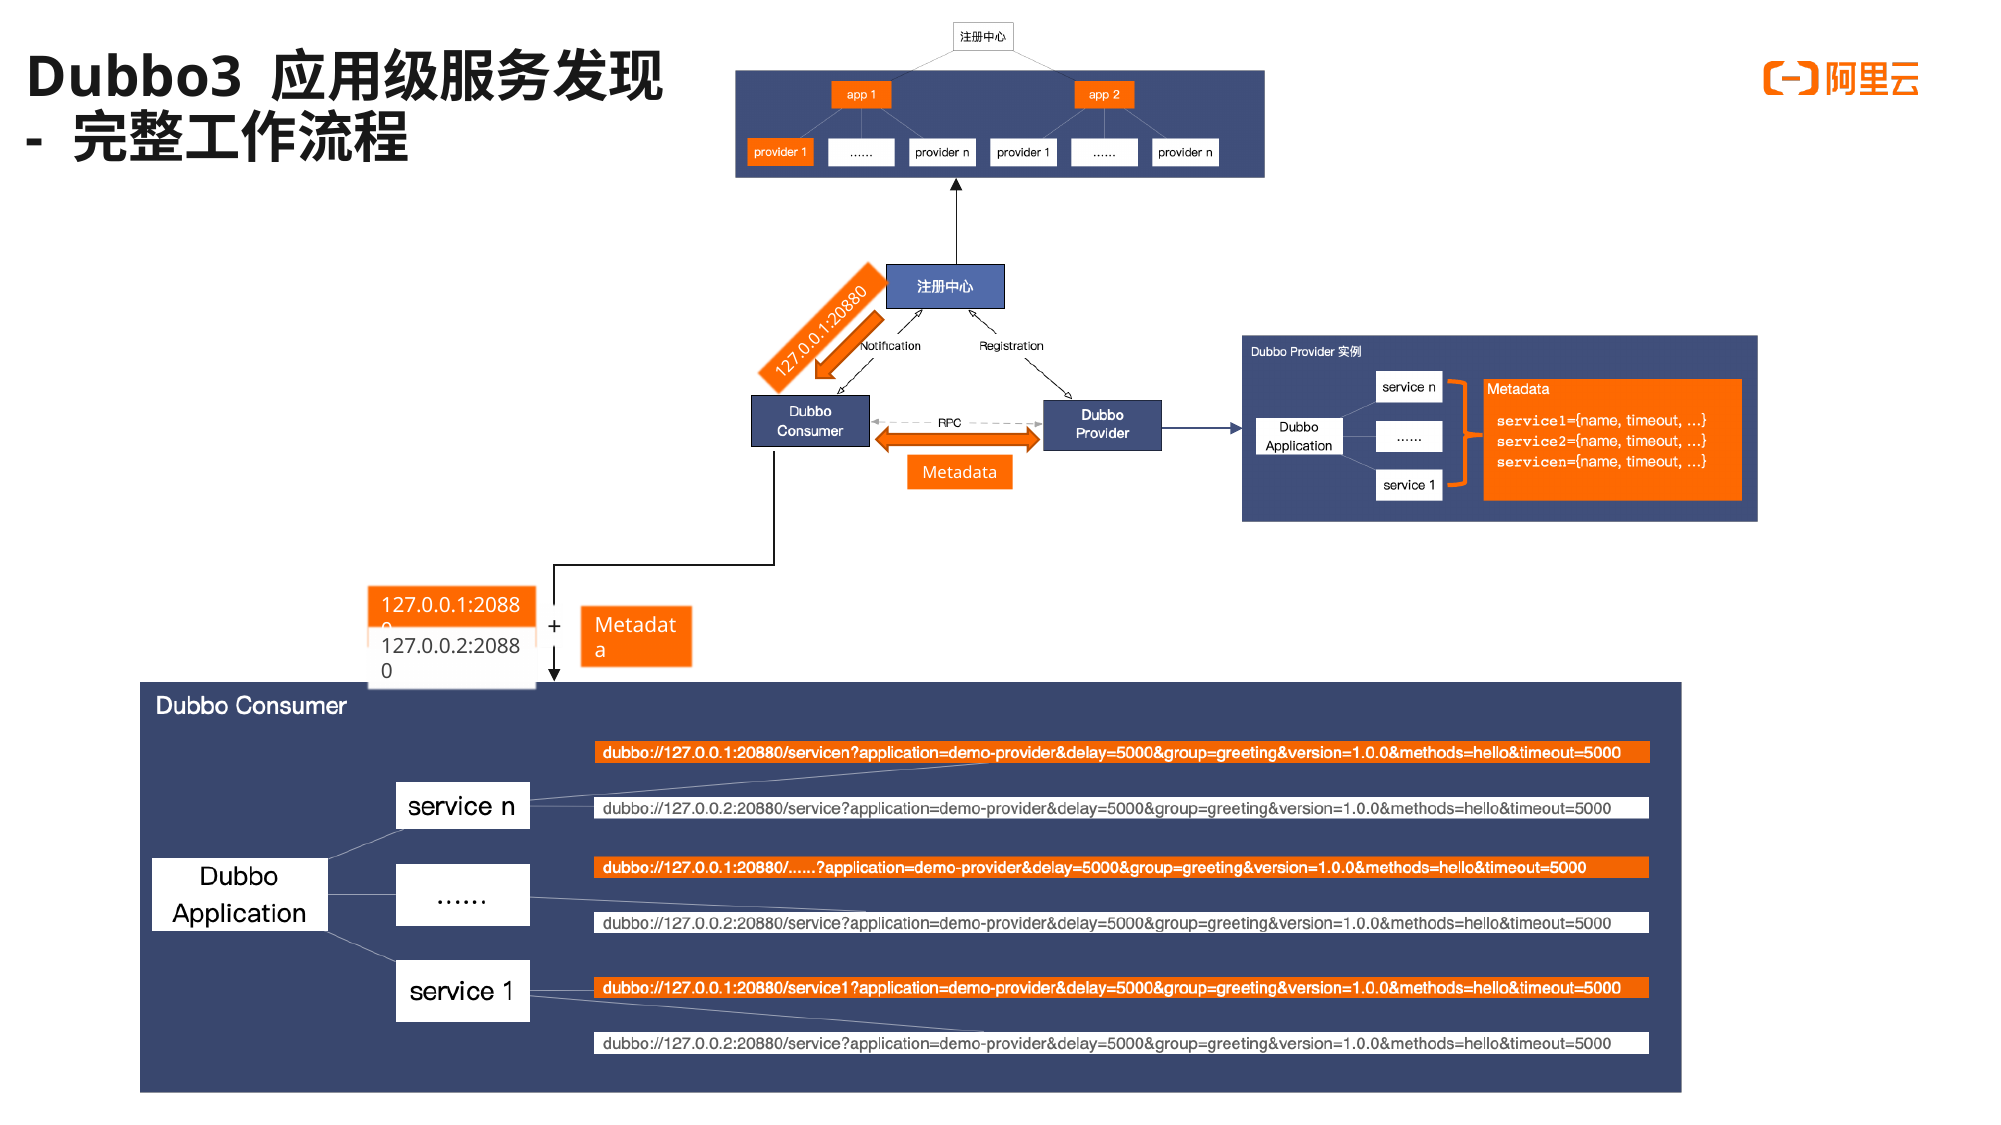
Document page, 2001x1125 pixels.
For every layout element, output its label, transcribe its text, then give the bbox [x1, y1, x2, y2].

title Dubbo3 应用级服务发现 - 完整工作流程 [11, 40, 713, 255]
text_box + [542, 605, 547, 645]
picture [735, 22, 1265, 178]
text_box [1242, 335, 1758, 522]
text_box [547, 455, 781, 675]
picture [139, 682, 1682, 1093]
text_box 127.0.0.2:20880 [368, 628, 536, 682]
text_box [743, 264, 1162, 491]
text_box 127.0.0.1:20880 [368, 586, 535, 626]
